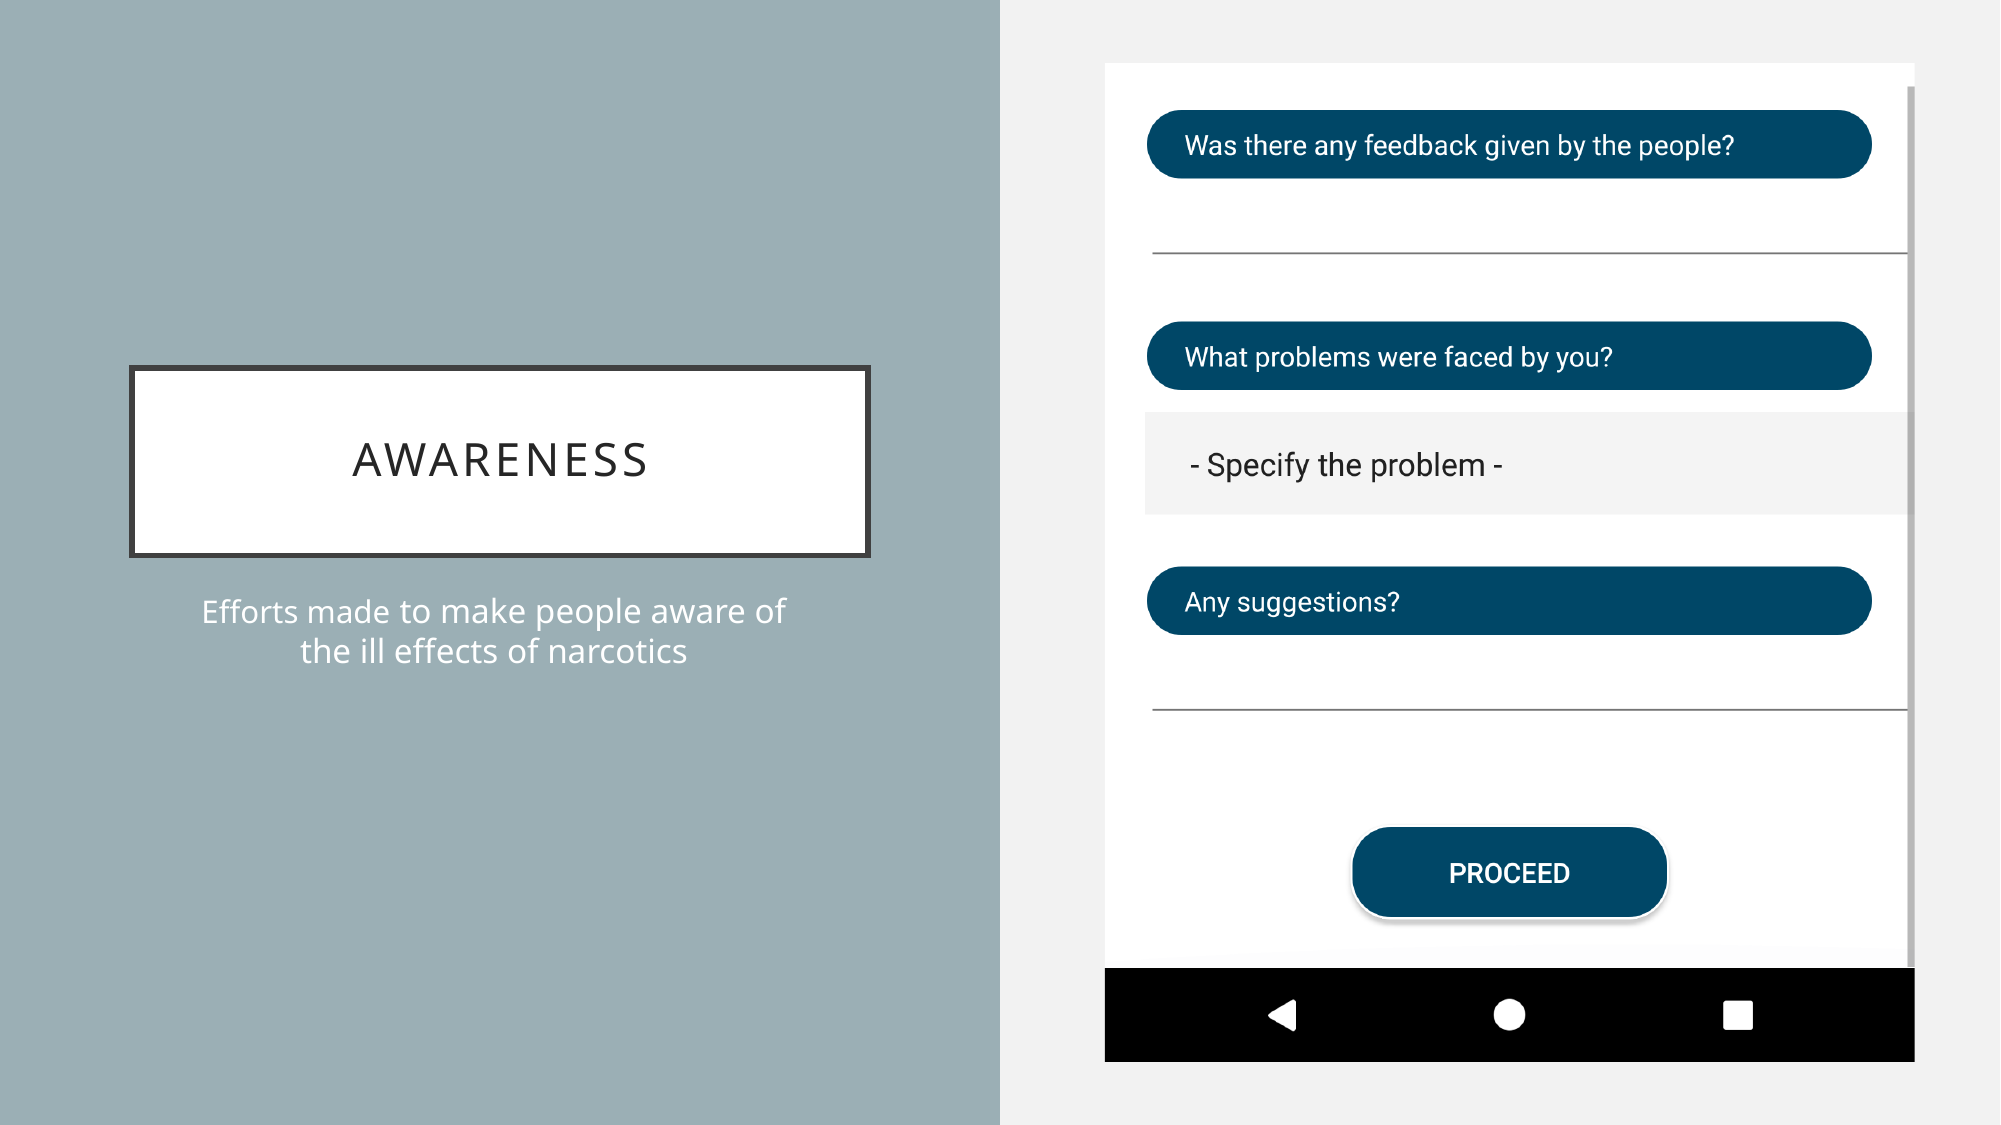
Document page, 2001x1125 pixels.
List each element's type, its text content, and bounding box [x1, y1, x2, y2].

title AWARENESS [129, 365, 871, 558]
picture [1104, 63, 1915, 1062]
list Efforts made to make people aware of the ill effects of narcotics [183, 582, 806, 943]
